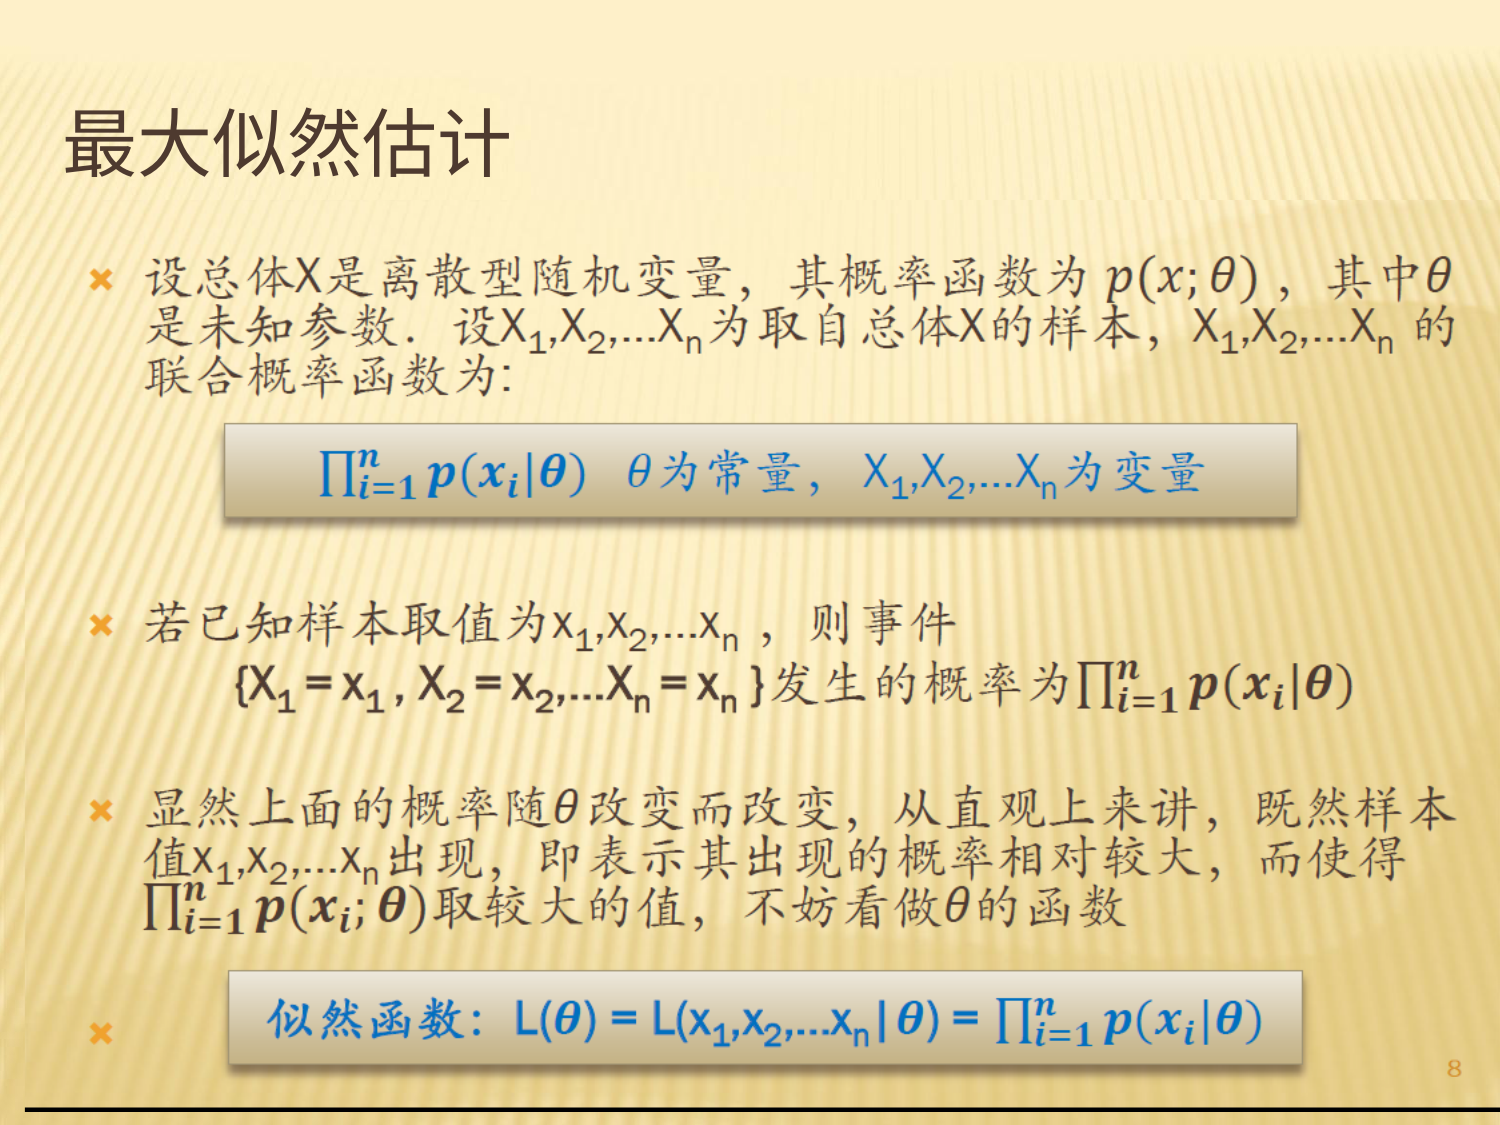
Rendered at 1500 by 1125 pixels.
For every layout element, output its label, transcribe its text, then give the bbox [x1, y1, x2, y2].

picture [0, 0, 1500, 1125]
title 最大似然估计 [62, 96, 1437, 188]
